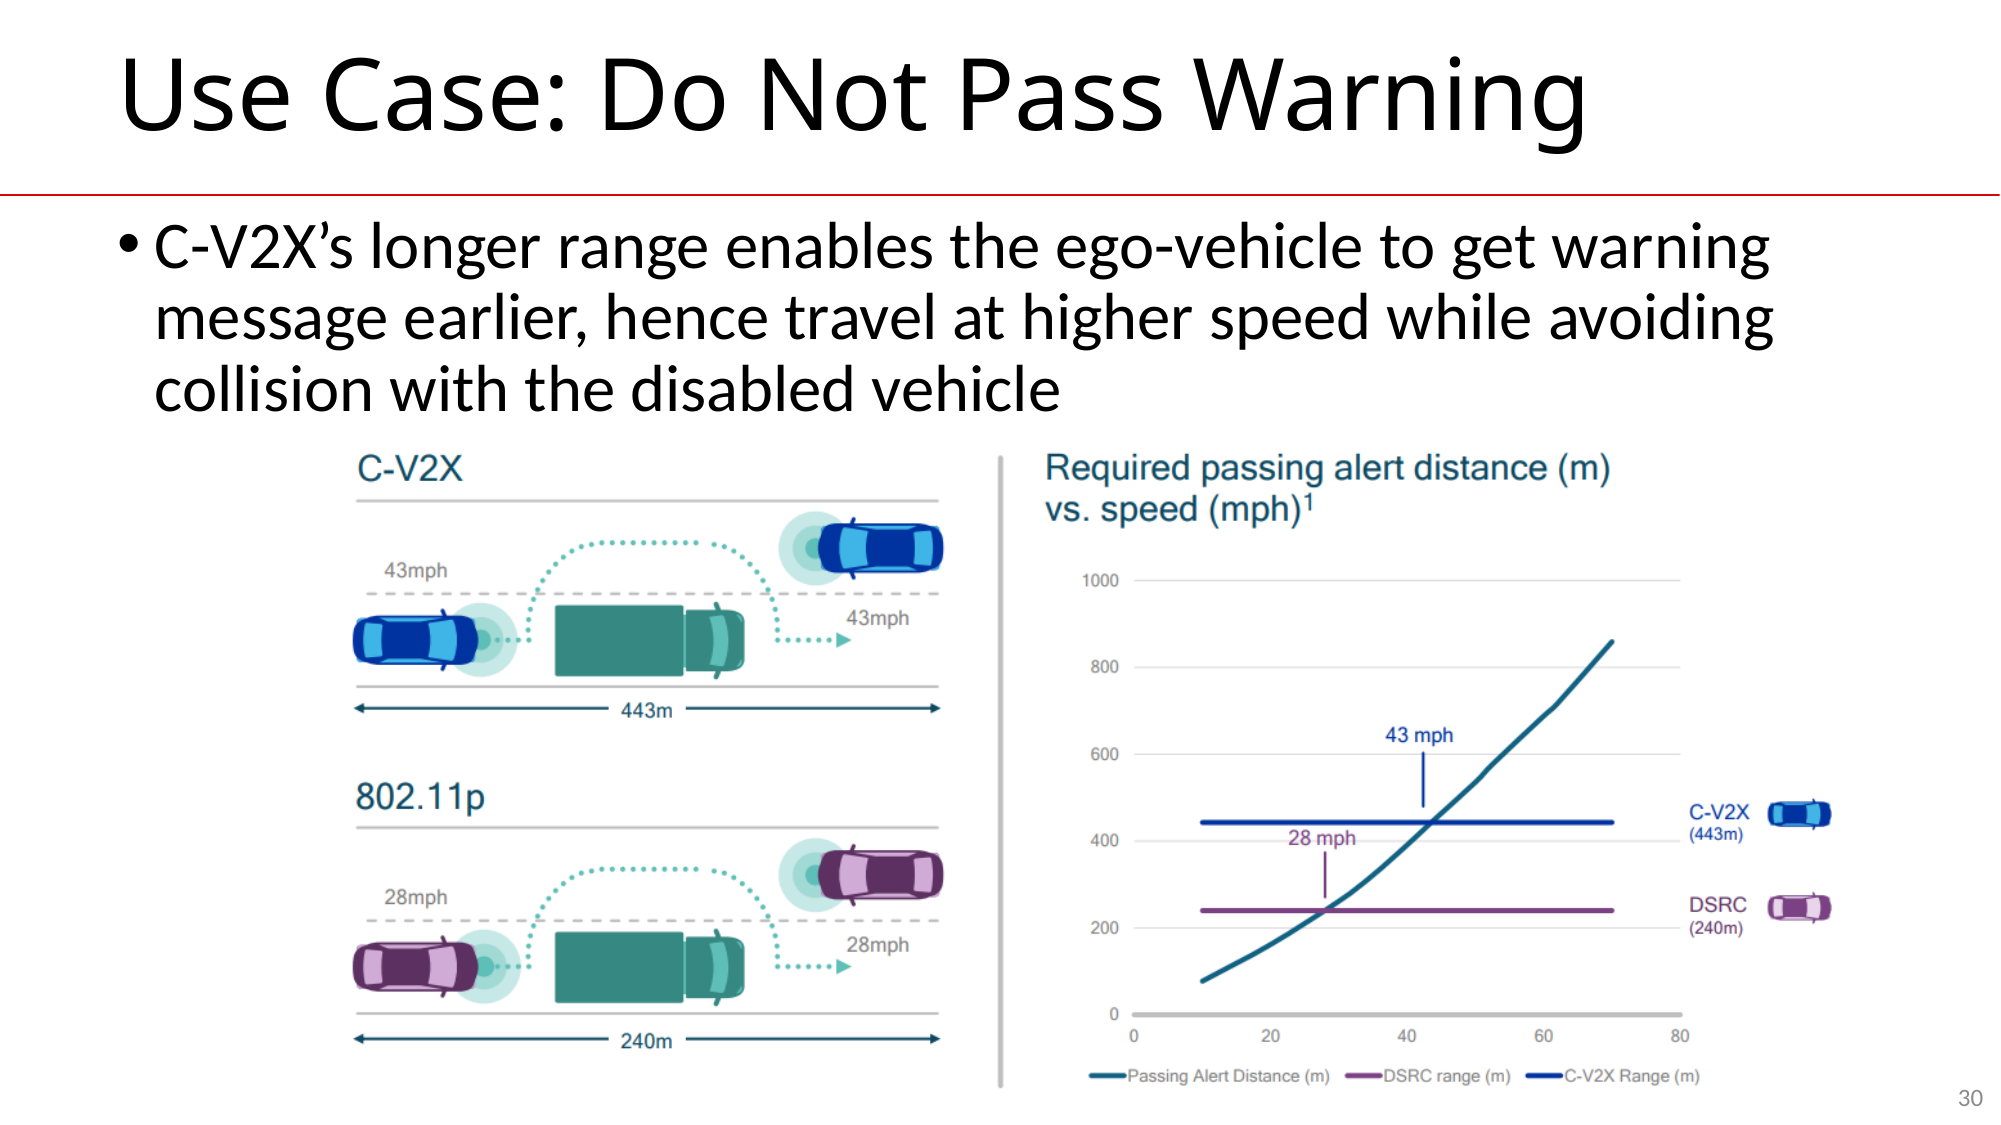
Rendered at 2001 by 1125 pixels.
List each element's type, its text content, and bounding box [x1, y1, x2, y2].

title Use Case: Do Not Pass Warning [102, 10, 1899, 186]
slide_number 30 [1548, 1066, 1999, 1125]
list C-V2X’s longer range enables the ego-vehicle to get warning message earlier, hence travel at higher speed while avoiding collision with the disabled vehicle [102, 203, 1899, 1056]
picture [349, 445, 1850, 1097]
